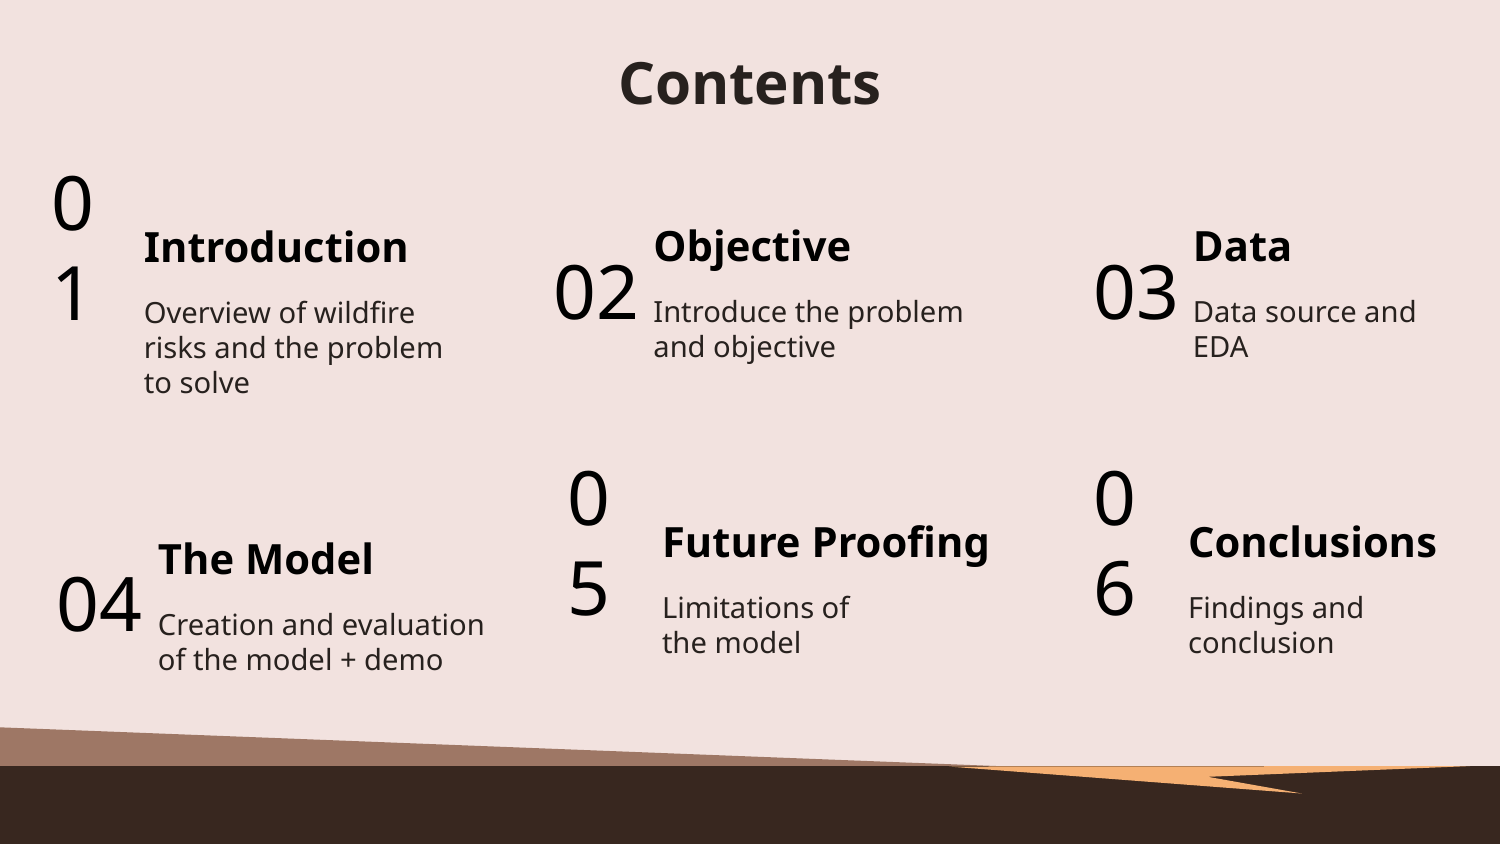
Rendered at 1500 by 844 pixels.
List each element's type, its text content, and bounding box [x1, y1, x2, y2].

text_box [551, 504, 1018, 701]
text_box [41, 521, 539, 717]
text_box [1077, 504, 1500, 701]
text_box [36, 209, 490, 405]
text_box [538, 208, 1028, 404]
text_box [1077, 208, 1500, 404]
title Contents [118, 31, 1382, 126]
